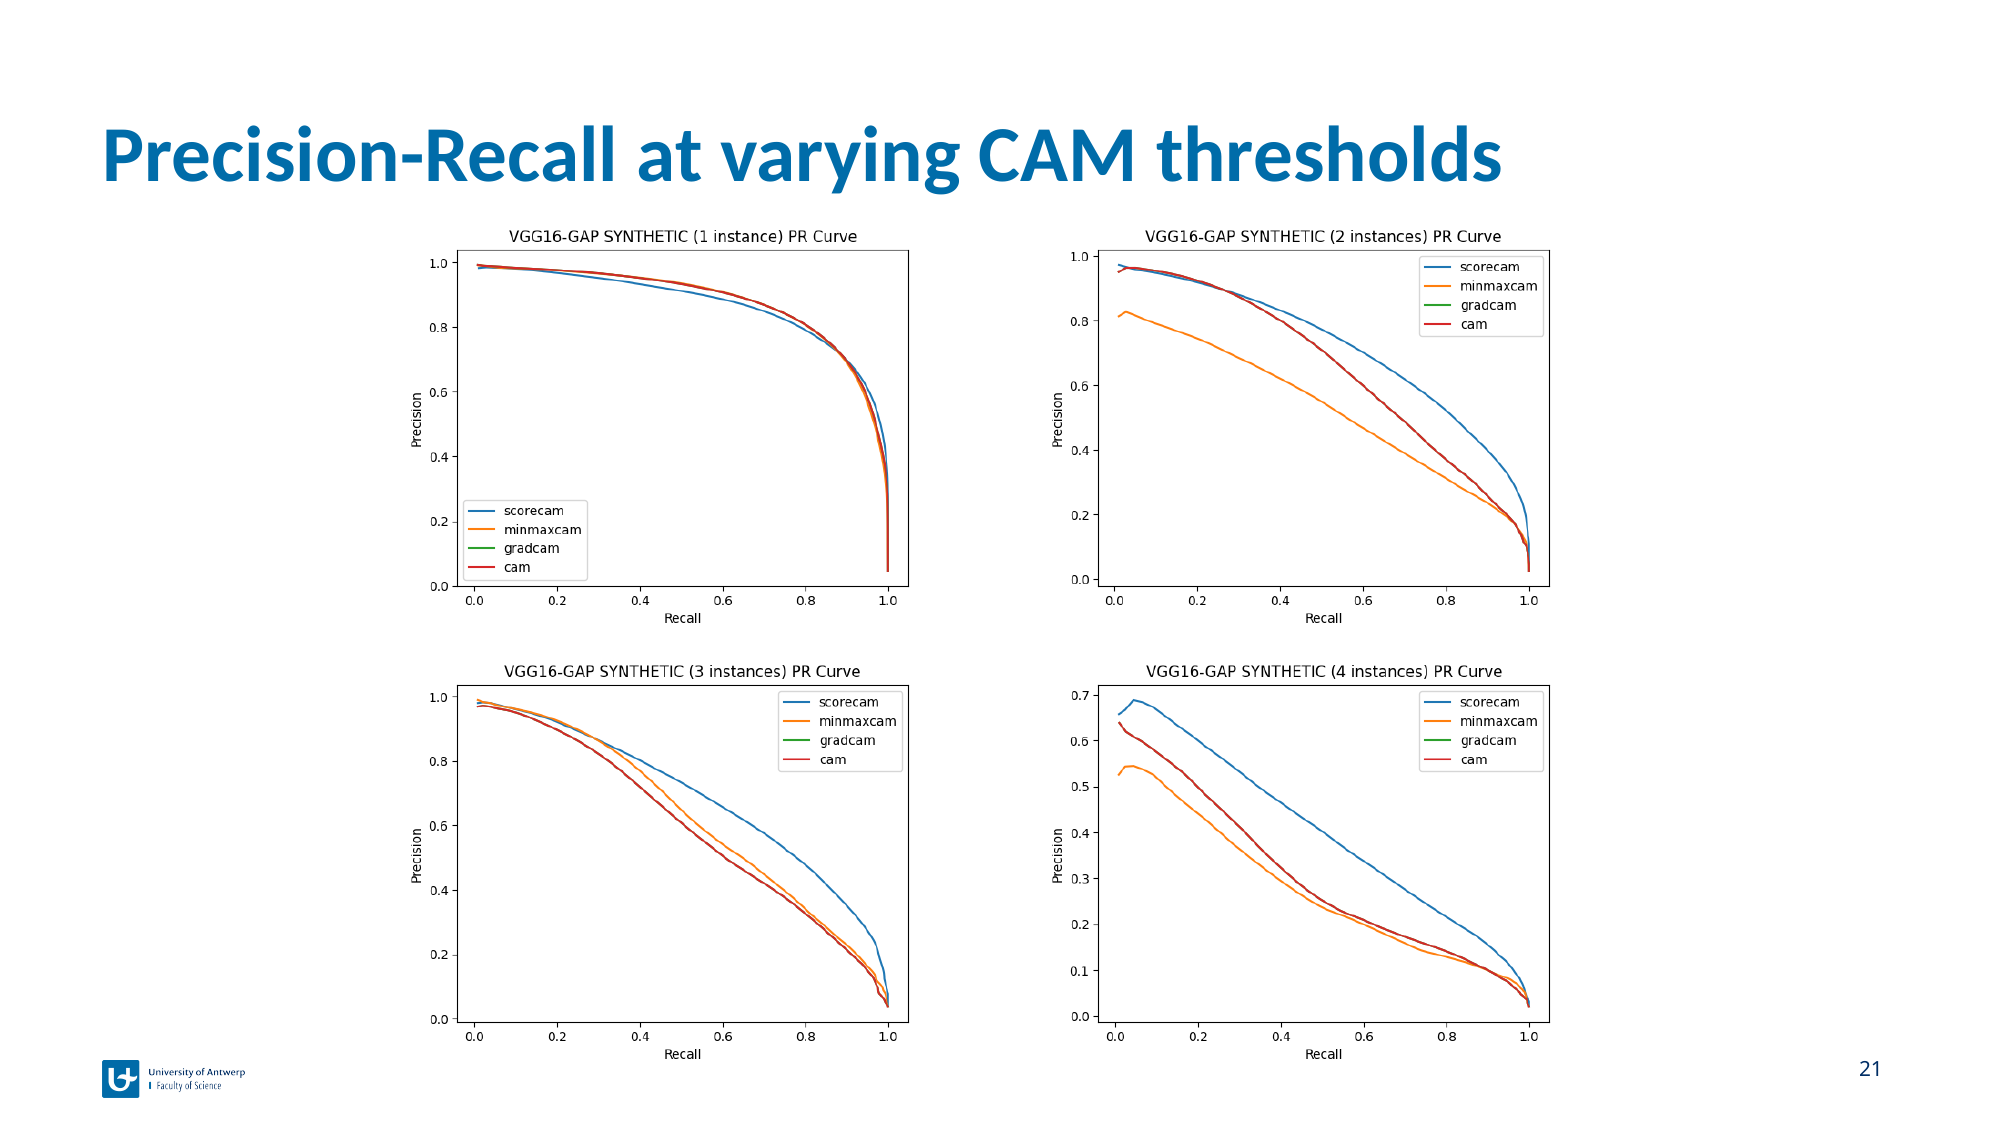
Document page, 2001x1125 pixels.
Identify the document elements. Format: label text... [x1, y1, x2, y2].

picture [400, 655, 917, 1070]
picture [102, 1060, 245, 1098]
slide_number 21 [1463, 1039, 1898, 1100]
title Precision-Recall at varying CAM thresholds [102, 101, 1898, 232]
picture [1042, 220, 1559, 635]
picture [1042, 655, 1559, 1070]
picture [400, 220, 917, 635]
